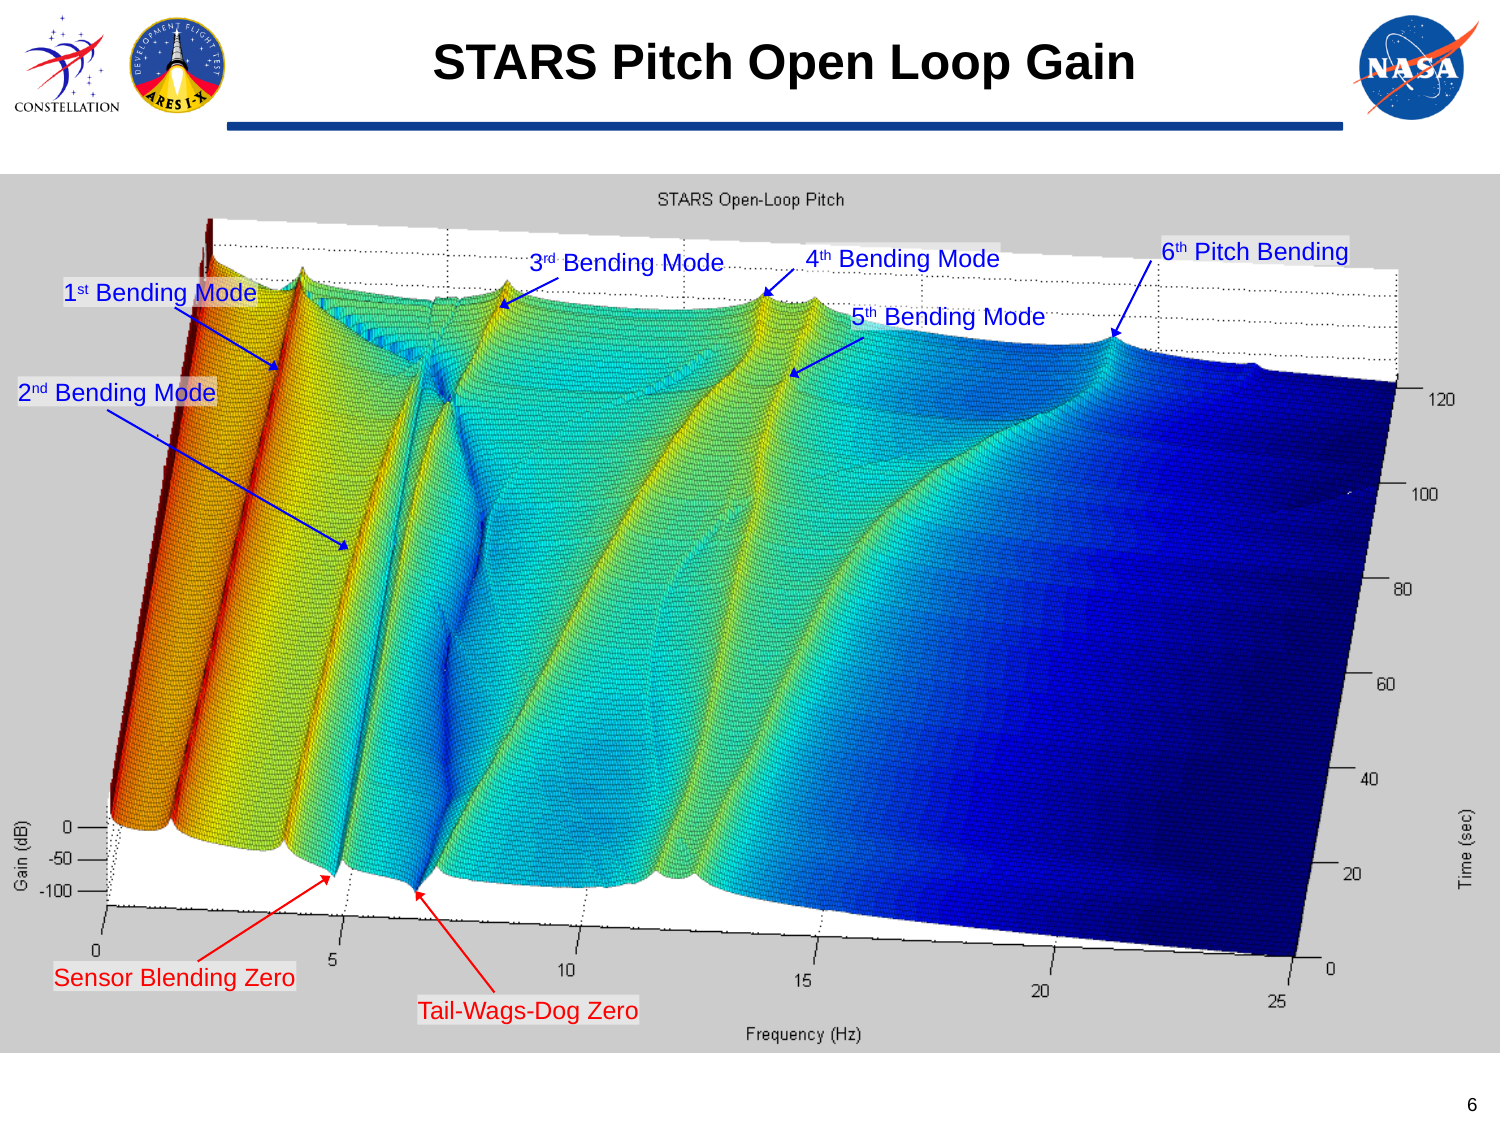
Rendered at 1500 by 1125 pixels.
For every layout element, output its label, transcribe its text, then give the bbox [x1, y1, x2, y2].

picture [14, 15, 120, 115]
slide_number 6 [1177, 1082, 1478, 1125]
title STARS Pitch Open Loop Gain [226, 9, 1344, 110]
picture [127, 15, 227, 115]
picture [1353, 15, 1479, 120]
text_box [0, 174, 1500, 1053]
